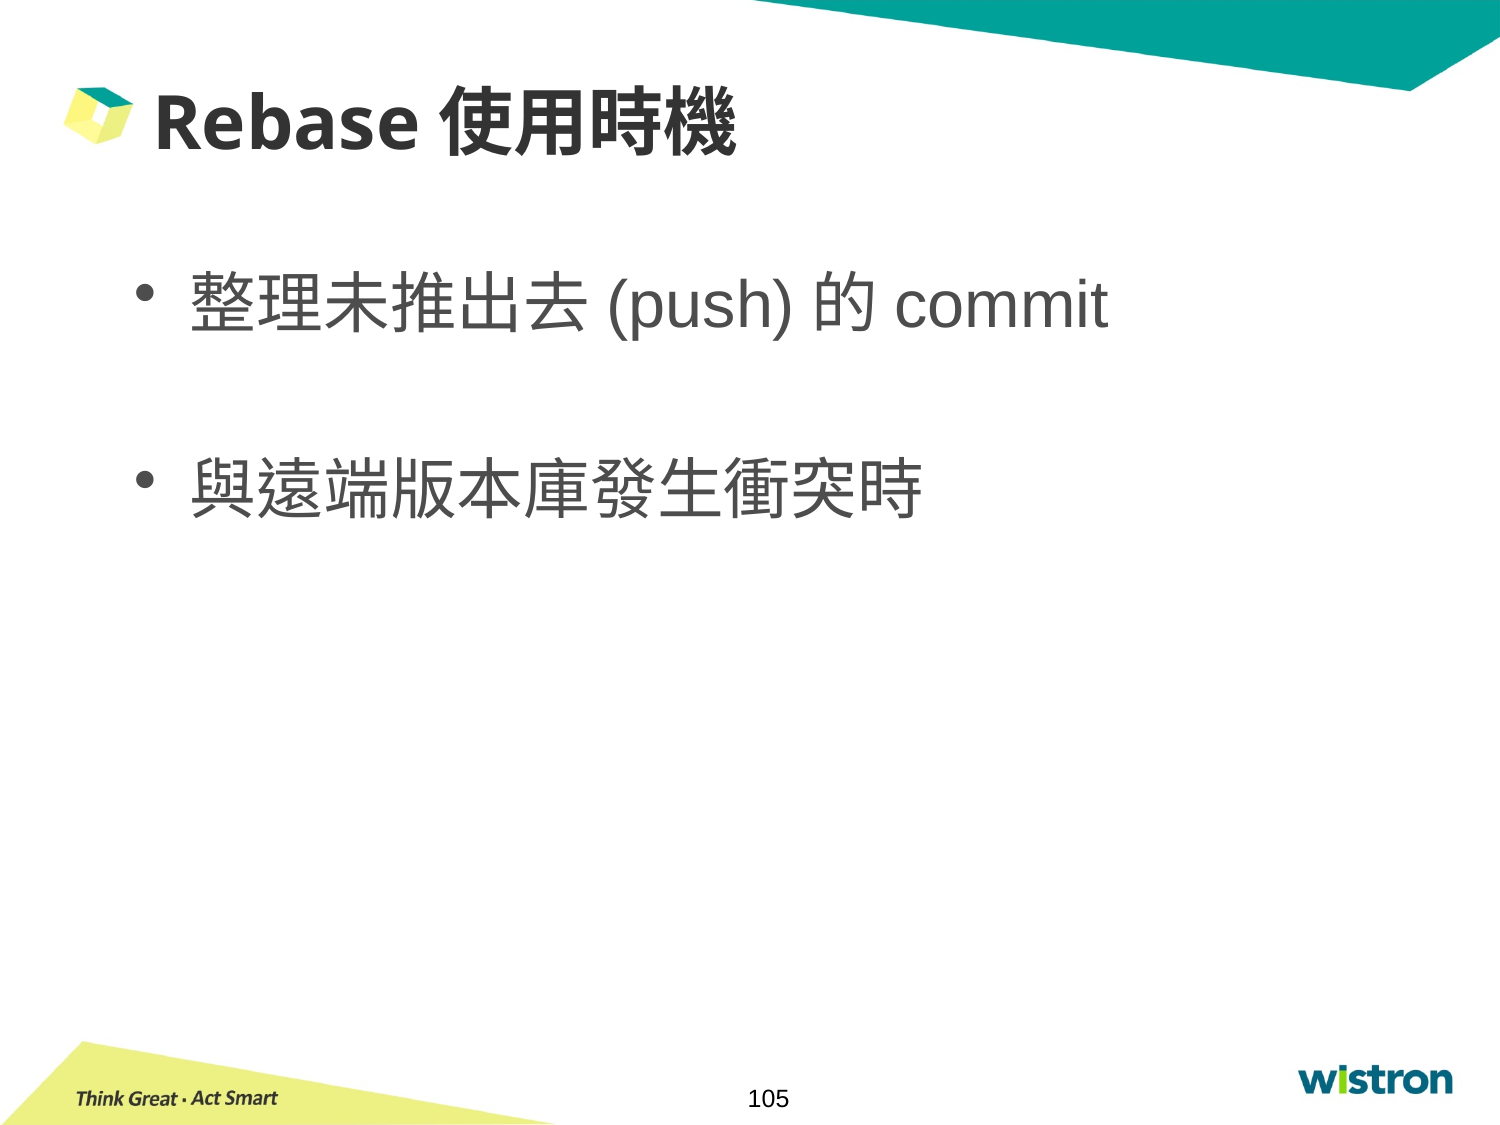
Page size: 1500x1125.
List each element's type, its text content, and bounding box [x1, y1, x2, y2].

picture [0, 0, 1500, 1125]
title Rebase使用時機 [137, 67, 1425, 174]
slide_number 105 [724, 1074, 813, 1125]
list 整理未推出去(push)的commit 與遠端版本庫發生衝突時 [118, 252, 1444, 996]
